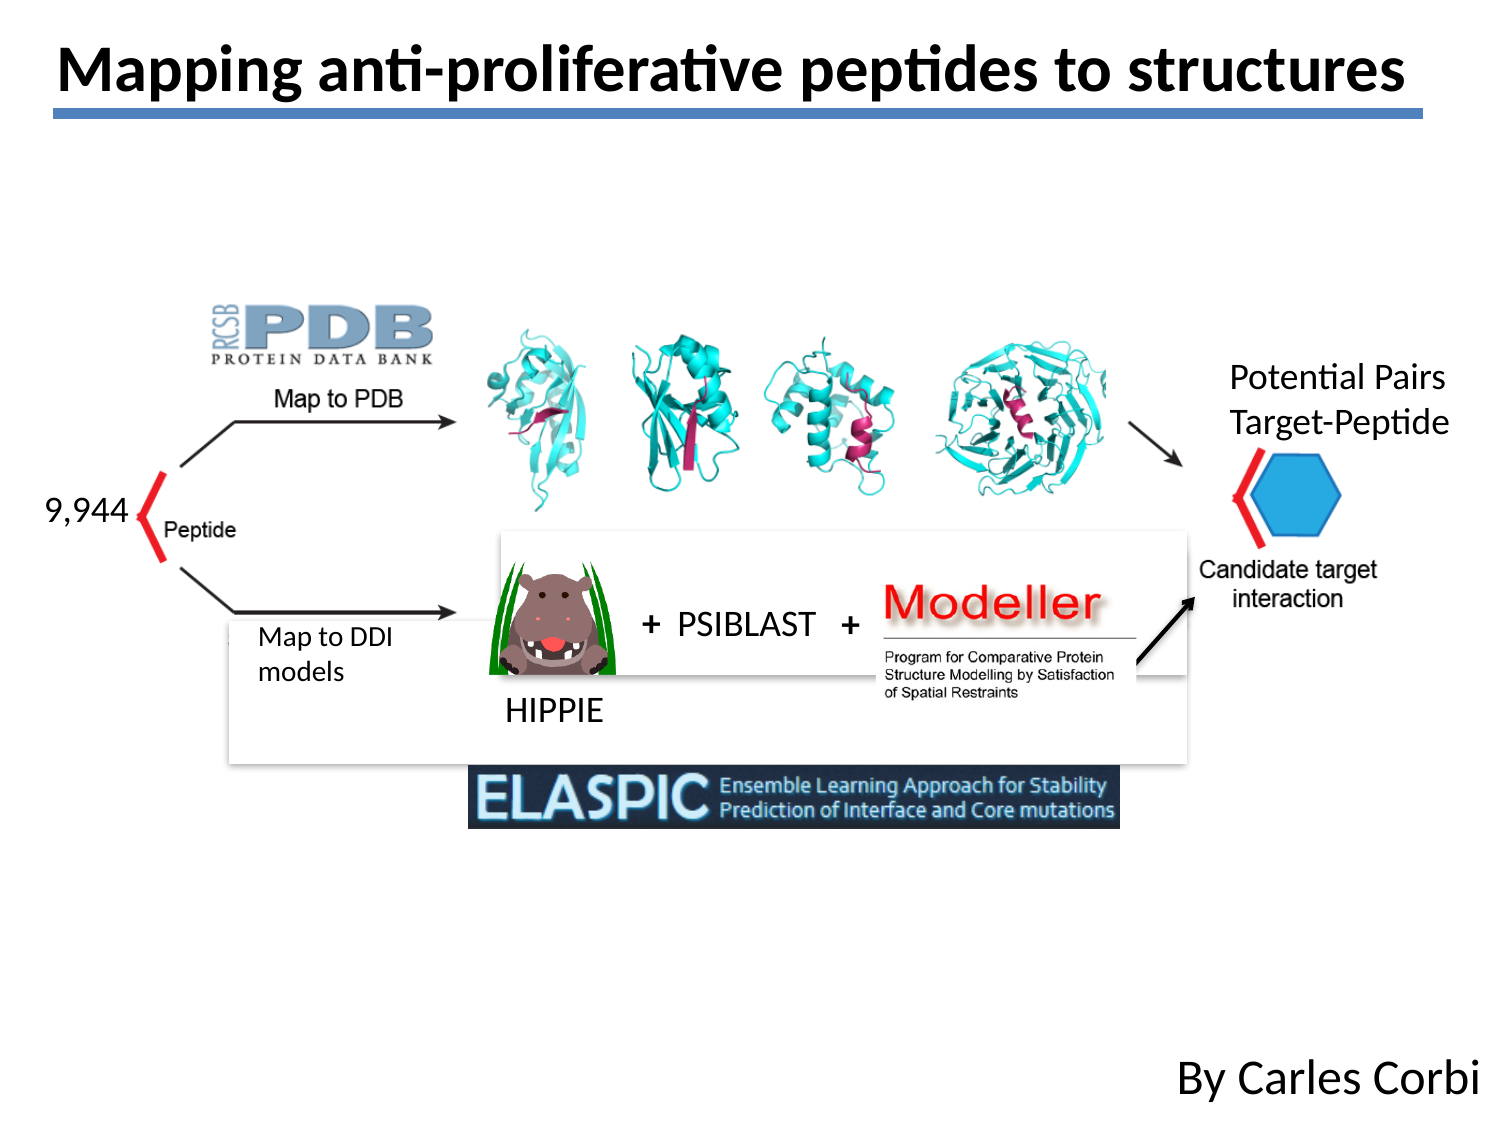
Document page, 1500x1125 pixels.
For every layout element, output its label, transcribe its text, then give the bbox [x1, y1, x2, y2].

title Mapping anti-proliferative peptides to structures [41, 19, 1483, 112]
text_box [26, 296, 1474, 829]
text_box By Carles Corbi [1161, 1036, 1497, 1112]
